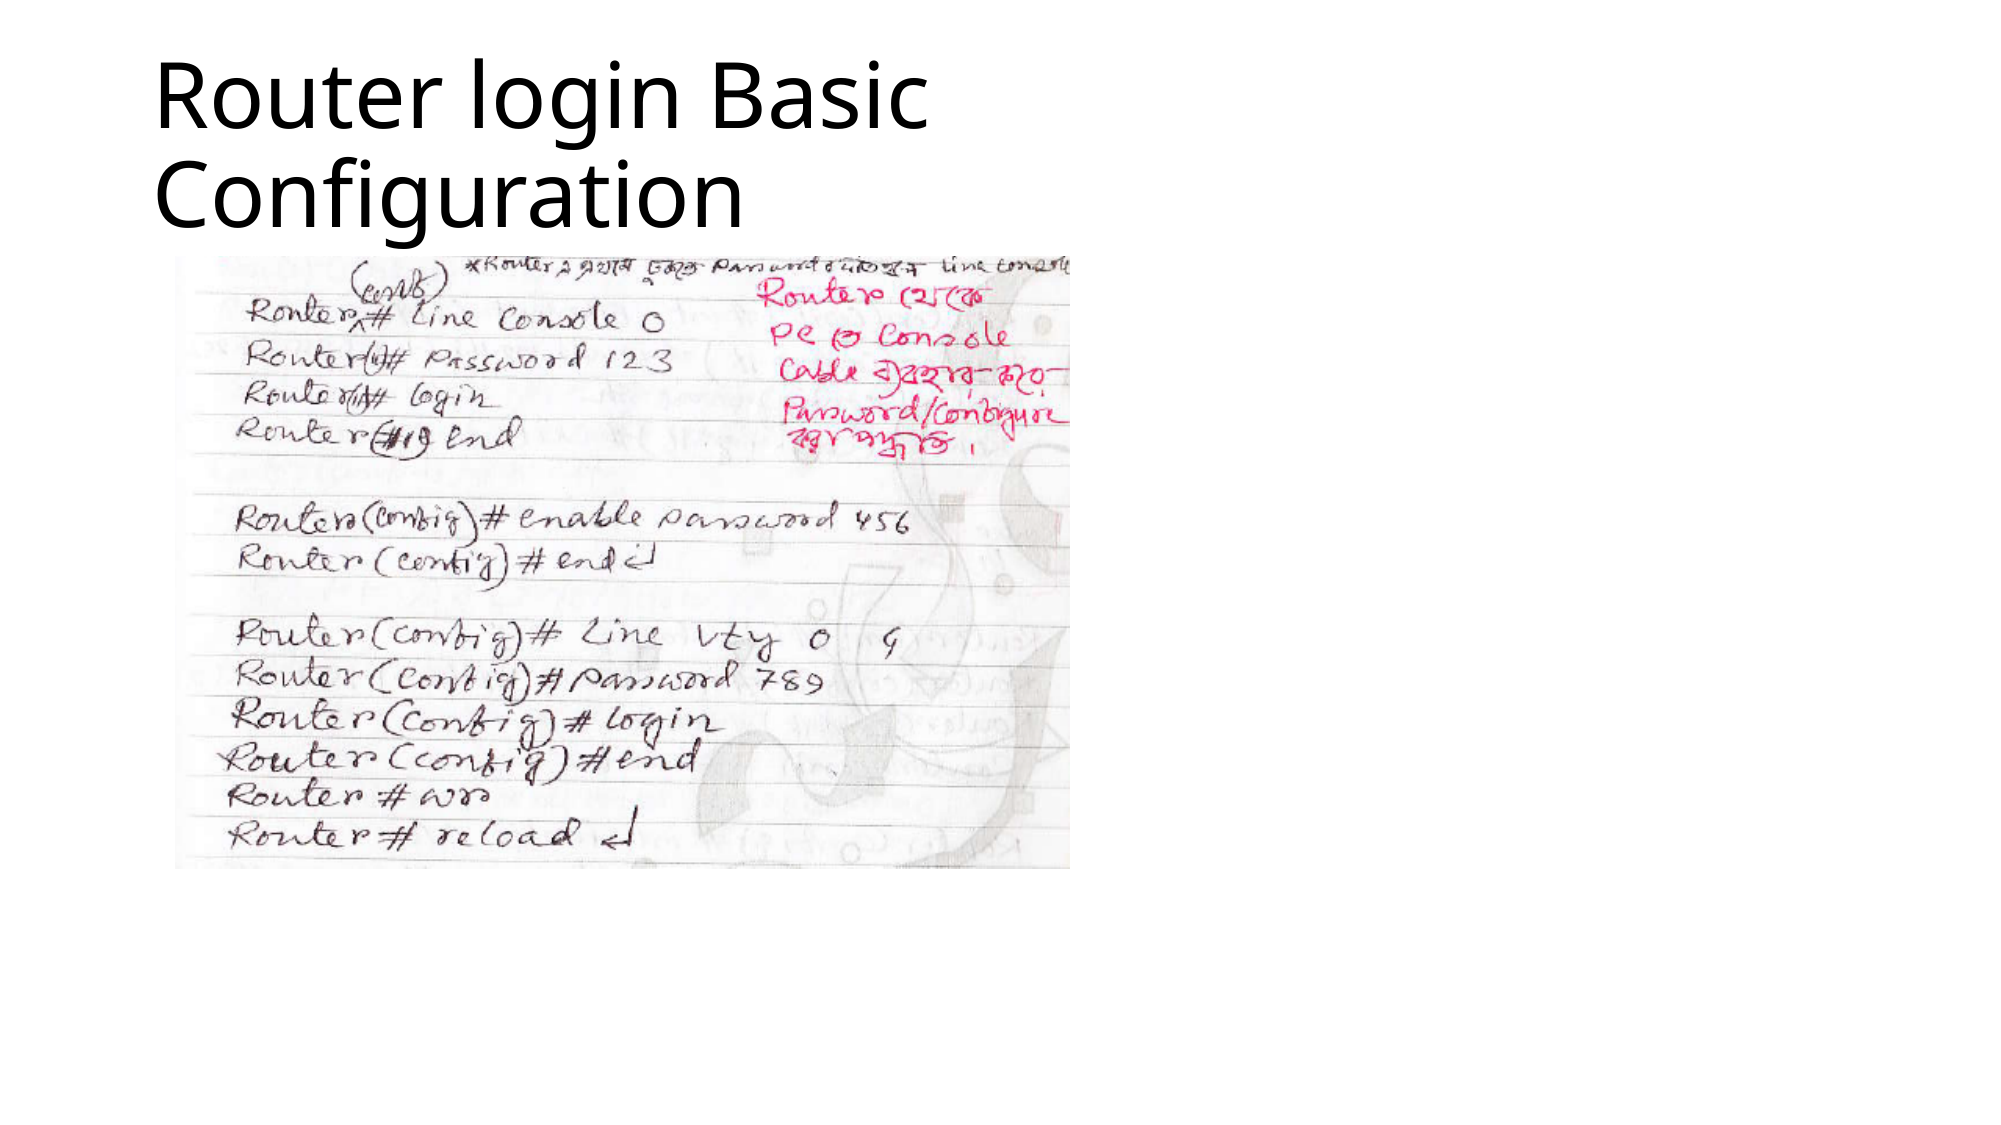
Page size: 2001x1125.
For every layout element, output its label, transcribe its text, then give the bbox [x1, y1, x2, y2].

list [175, 256, 1070, 869]
title Router login Basic Configuration [137, 59, 1507, 236]
